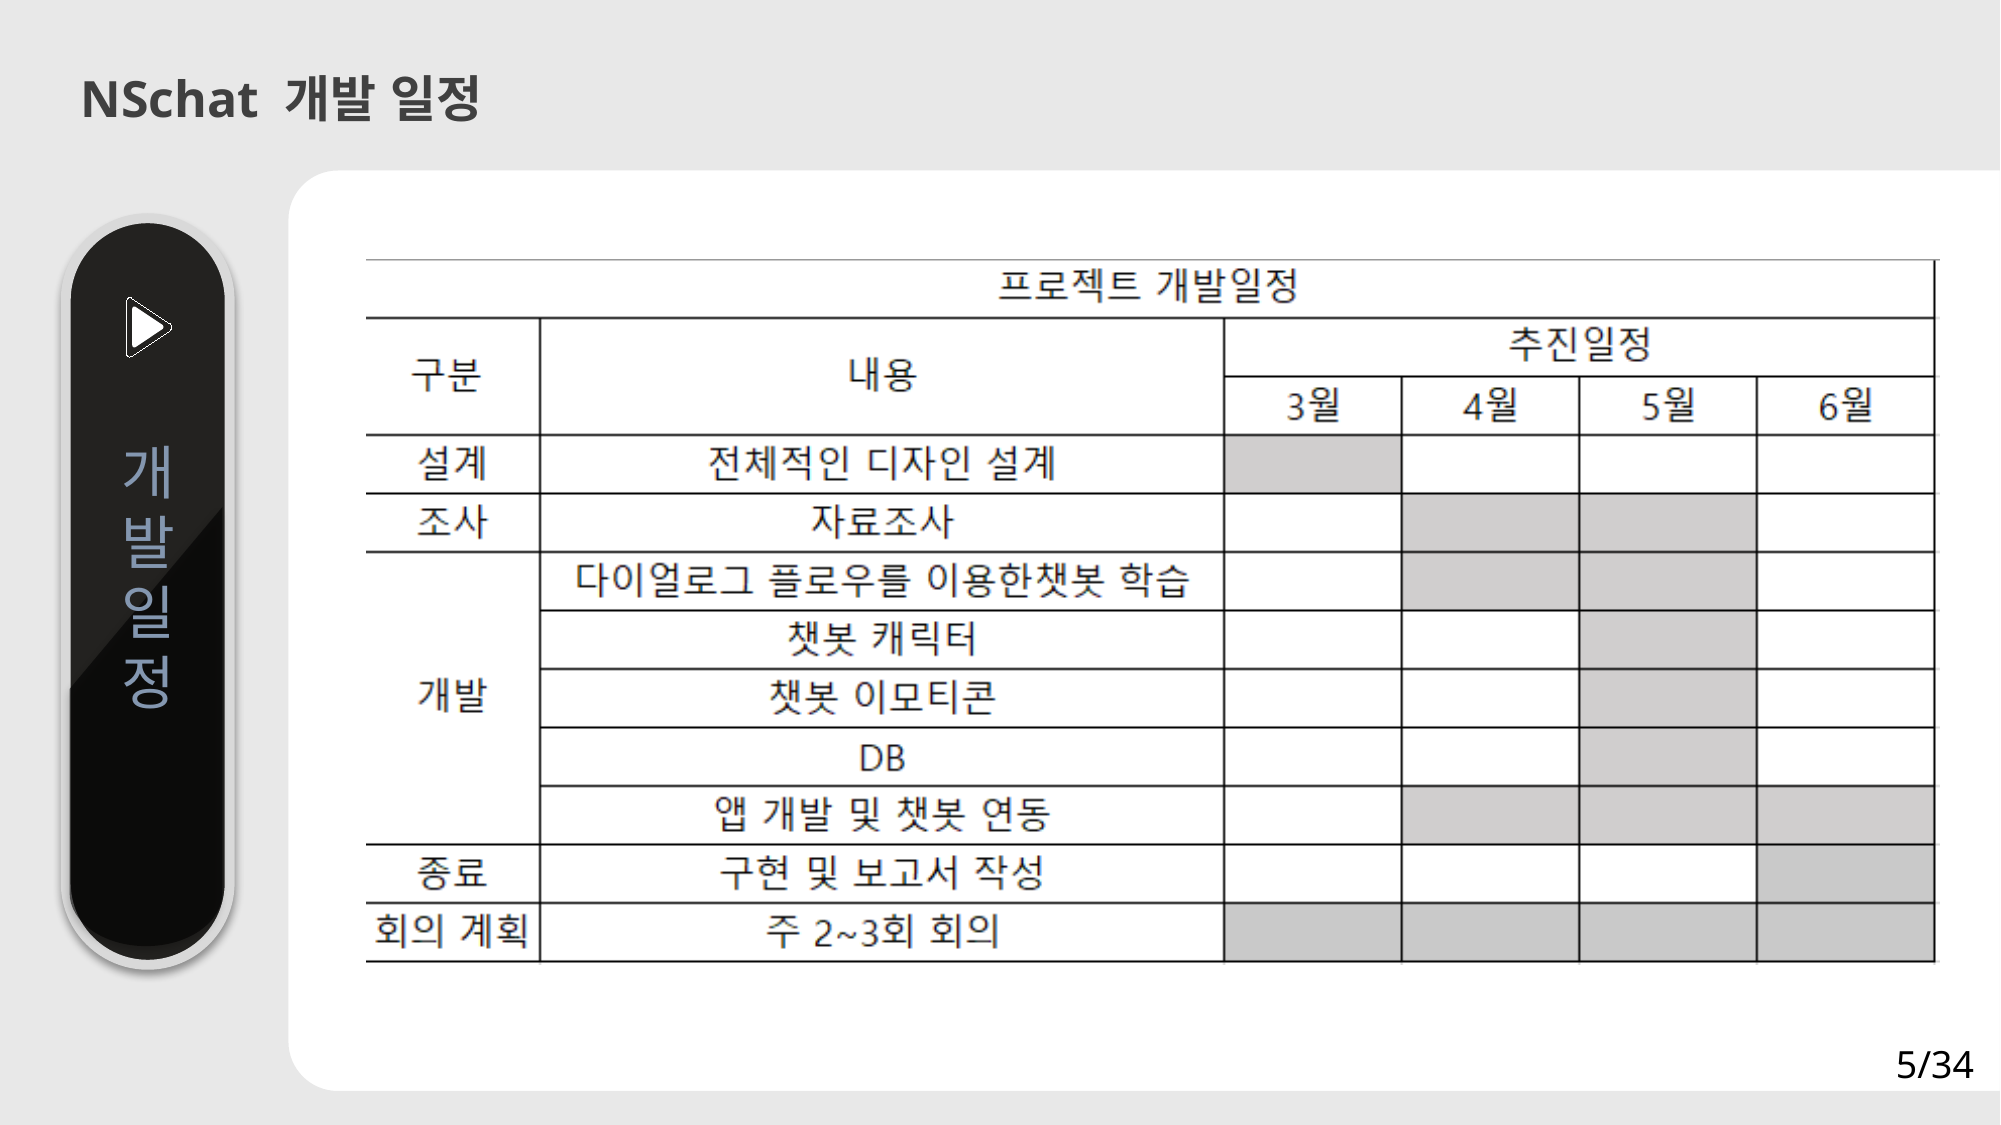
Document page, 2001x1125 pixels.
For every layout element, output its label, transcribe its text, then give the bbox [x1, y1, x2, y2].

text_box [64, 217, 231, 894]
text_box NSchat 개발 일정 [65, 30, 1153, 136]
text_box 5/34 [1881, 1033, 2000, 1094]
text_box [126, 297, 172, 358]
picture [366, 259, 1940, 965]
text_box [68, 504, 224, 948]
text_box [84, 928, 218, 966]
text_box 개발일정 [79, 428, 216, 724]
text_box [0, 0, 2000, 1125]
